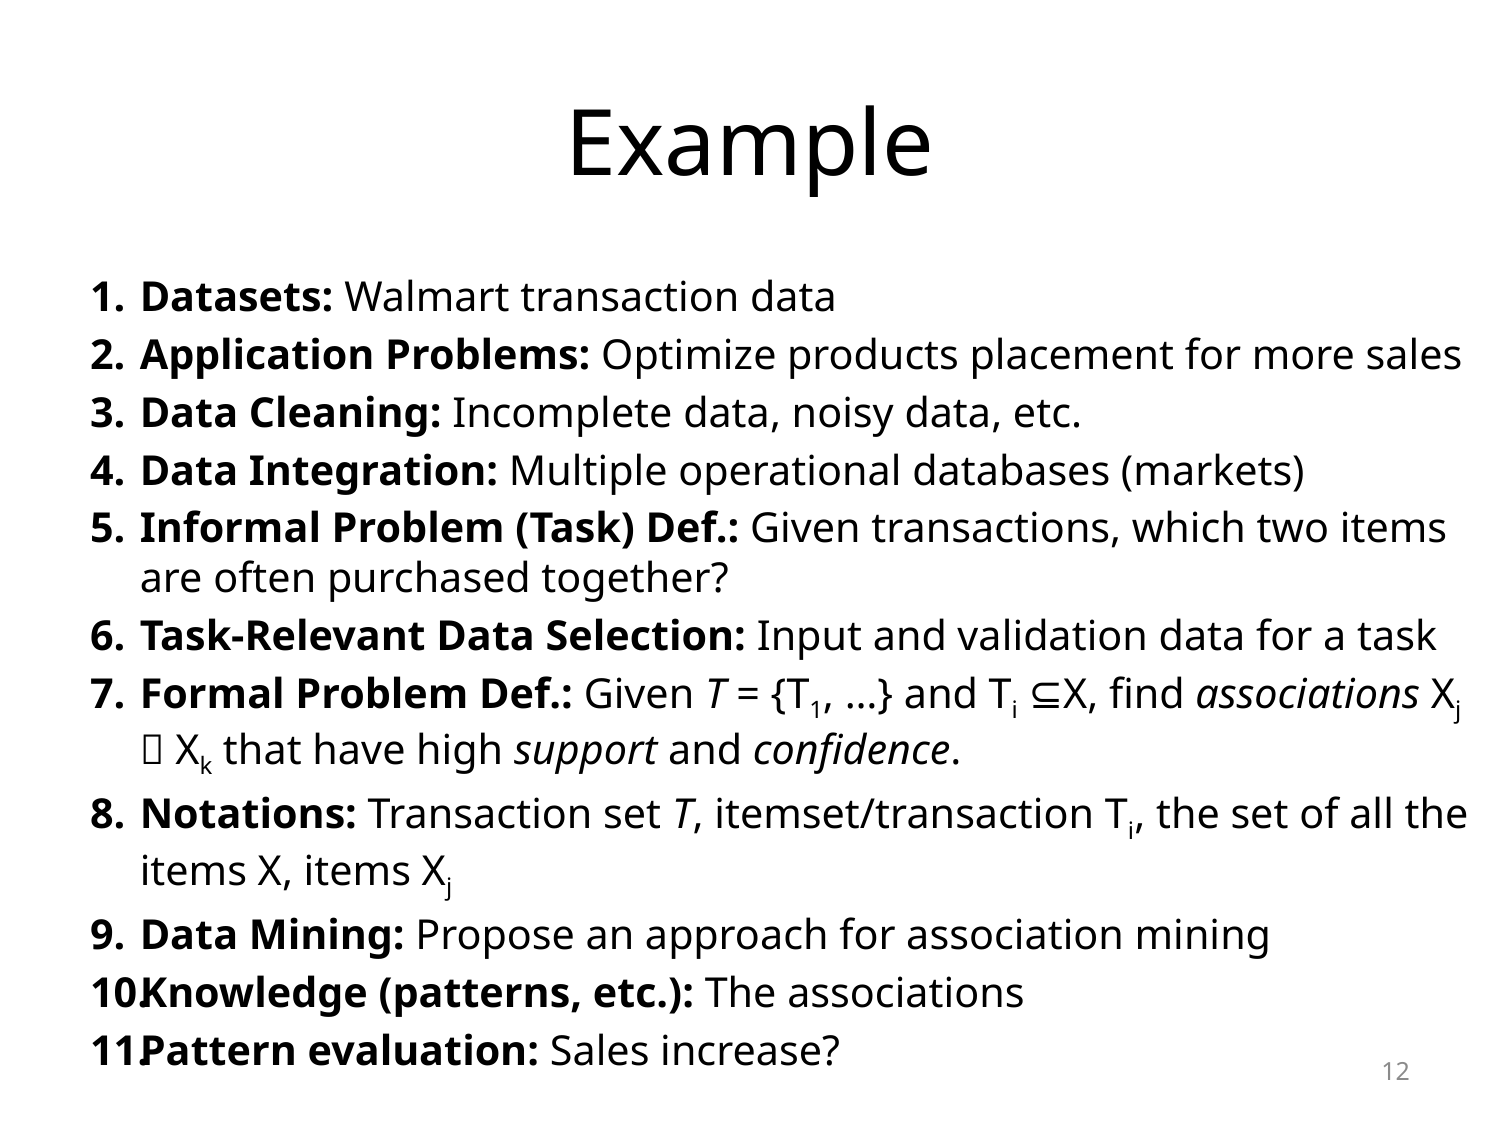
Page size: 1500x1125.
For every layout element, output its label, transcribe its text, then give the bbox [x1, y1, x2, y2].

slide_number 12 [1074, 1042, 1425, 1103]
list Datasets: Walmart transaction data Application Problems: Optimize products placement for more sales Data Cleaning: Incomplete data, noisy data, etc. Data Integration: Multiple operational databases (markets) Informal Problem (Task) Def.: Given transactions, which two items are often purchased together? Task-Relevant Data Selection: Input and validation data for a task Formal Problem Def.: Given T = {T1, …} and Ti ⊆X, find associations Xj  Xk that have high support and confidence. Notations: Transaction set T, itemset/transaction Ti, the set of all the items X, items Xj Data Mining: Propose an approach for association mining Knowledge (patterns, etc.): The associations Pattern evaluation: Sales increase? [75, 262, 1500, 1125]
title Example [75, 45, 1425, 233]
